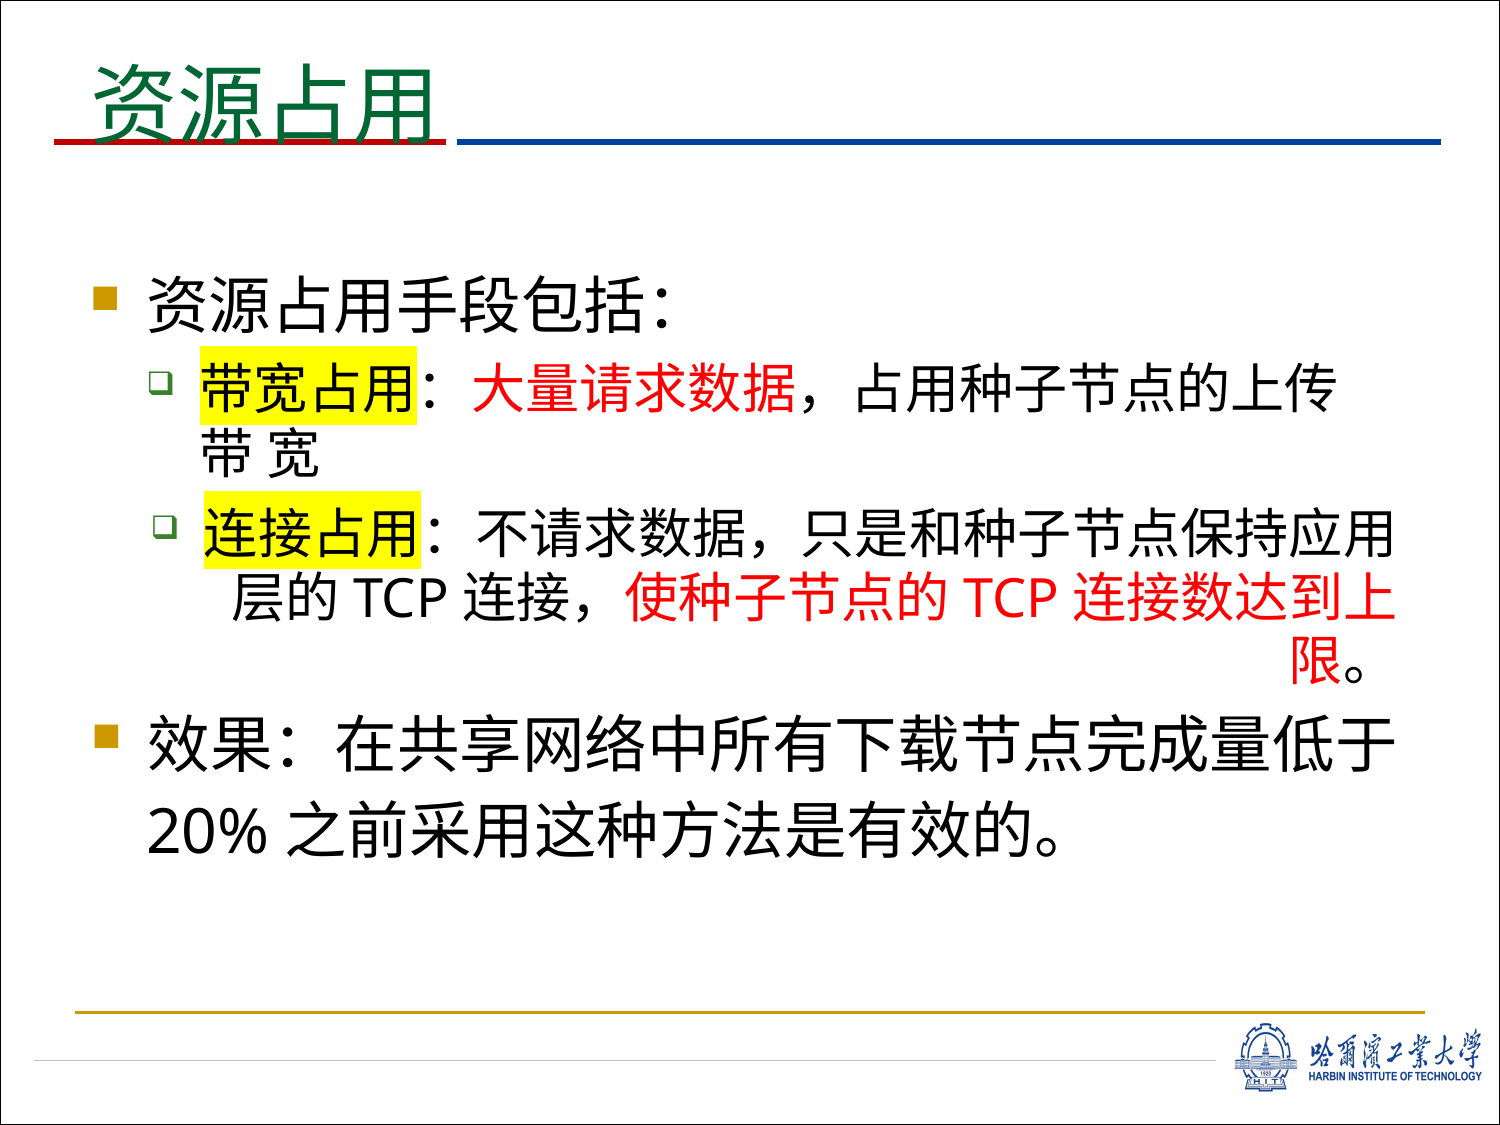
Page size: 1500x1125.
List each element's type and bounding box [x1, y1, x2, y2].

text_box [0, 0, 1500, 1125]
